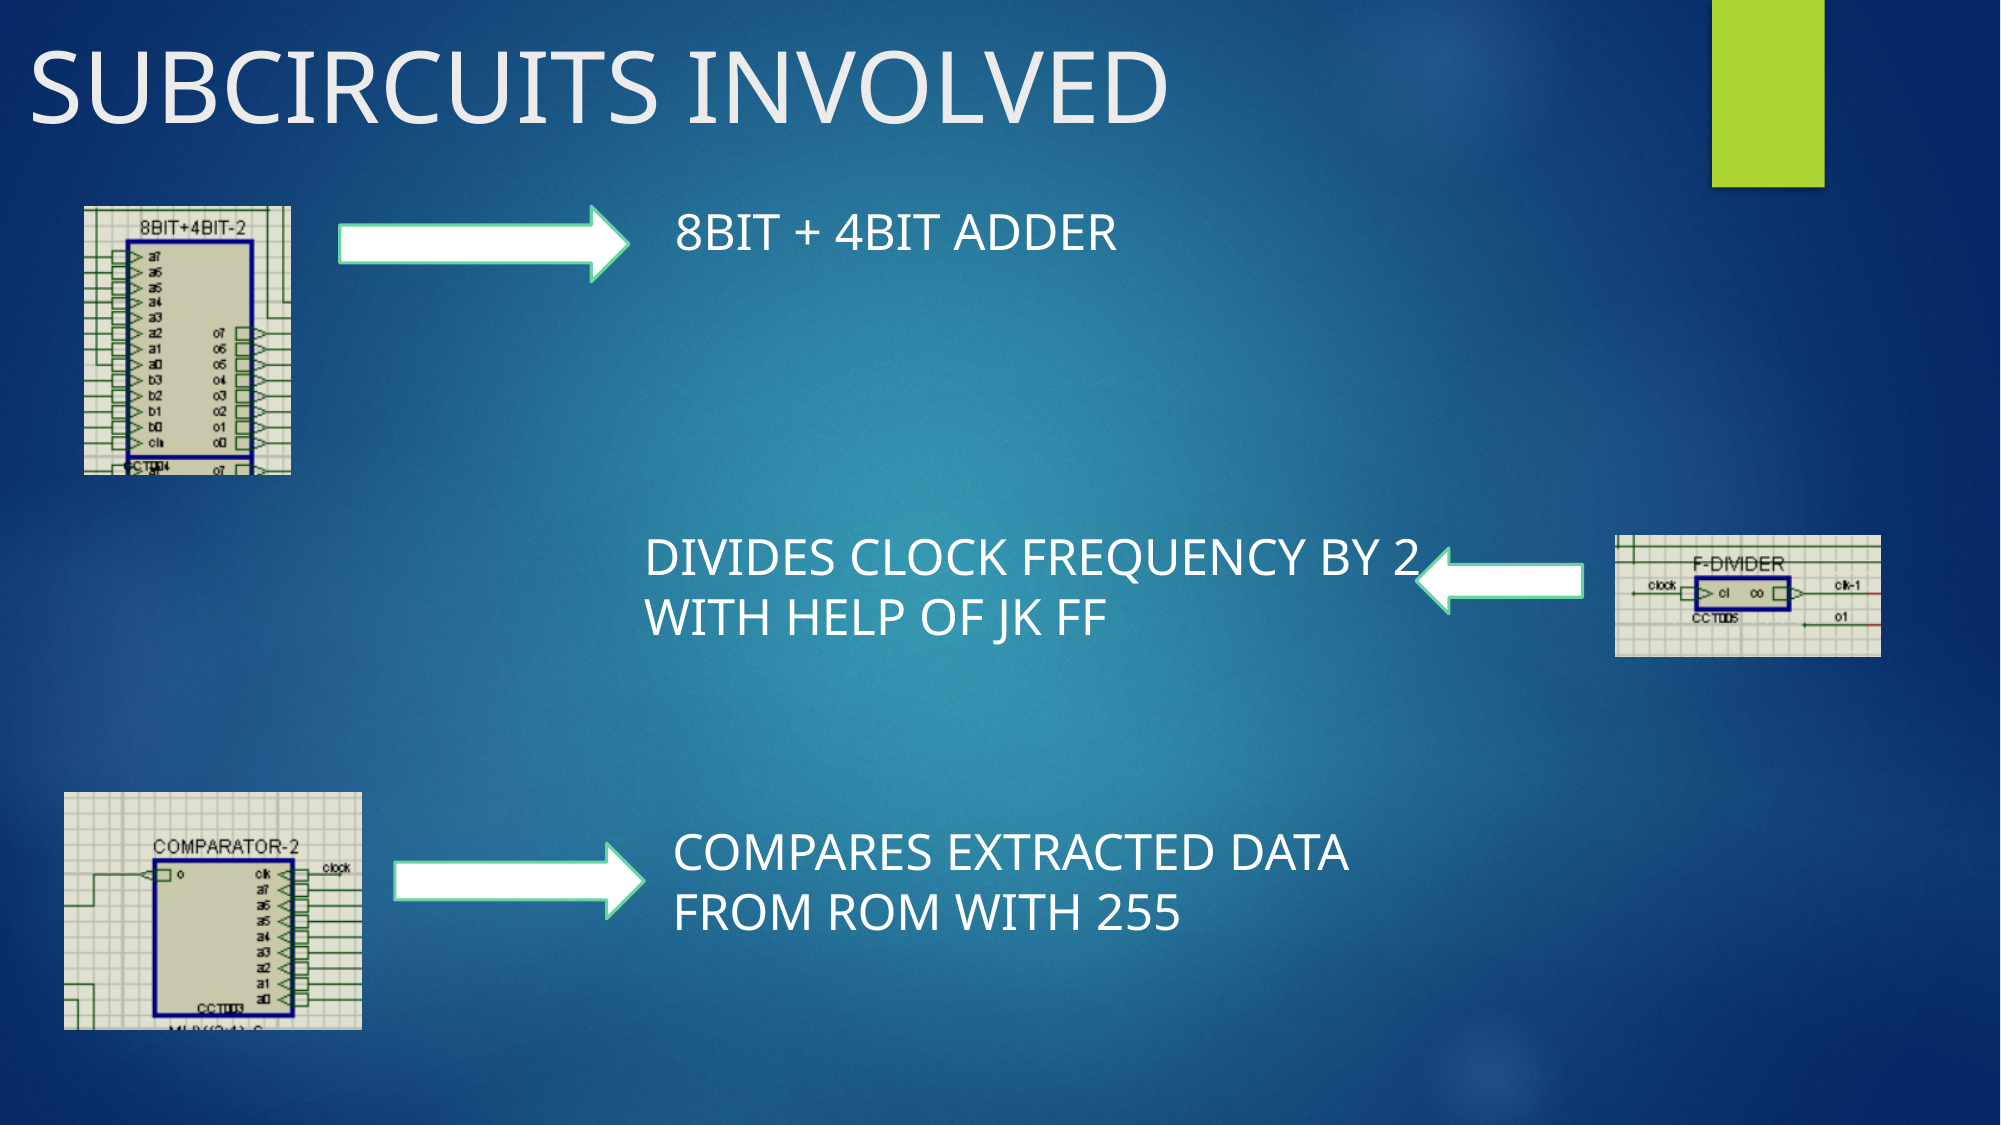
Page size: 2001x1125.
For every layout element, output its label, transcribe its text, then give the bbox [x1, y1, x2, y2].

text_box [339, 206, 630, 282]
text_box [394, 843, 645, 919]
text_box COMPARES EXTRACTED DATA FROM ROM WITH 255 [657, 812, 1437, 948]
title SUBCIRCUITS INVOLVED [13, 15, 1462, 341]
picture [0, 0, 2001, 1125]
text_box DIVIDES CLOCK FREQUENCY BY 2 WITH HELP OF JK FF [629, 518, 1441, 654]
text_box [1415, 547, 1583, 614]
text_box 8BIT + 4BIT ADDER [659, 193, 1237, 269]
